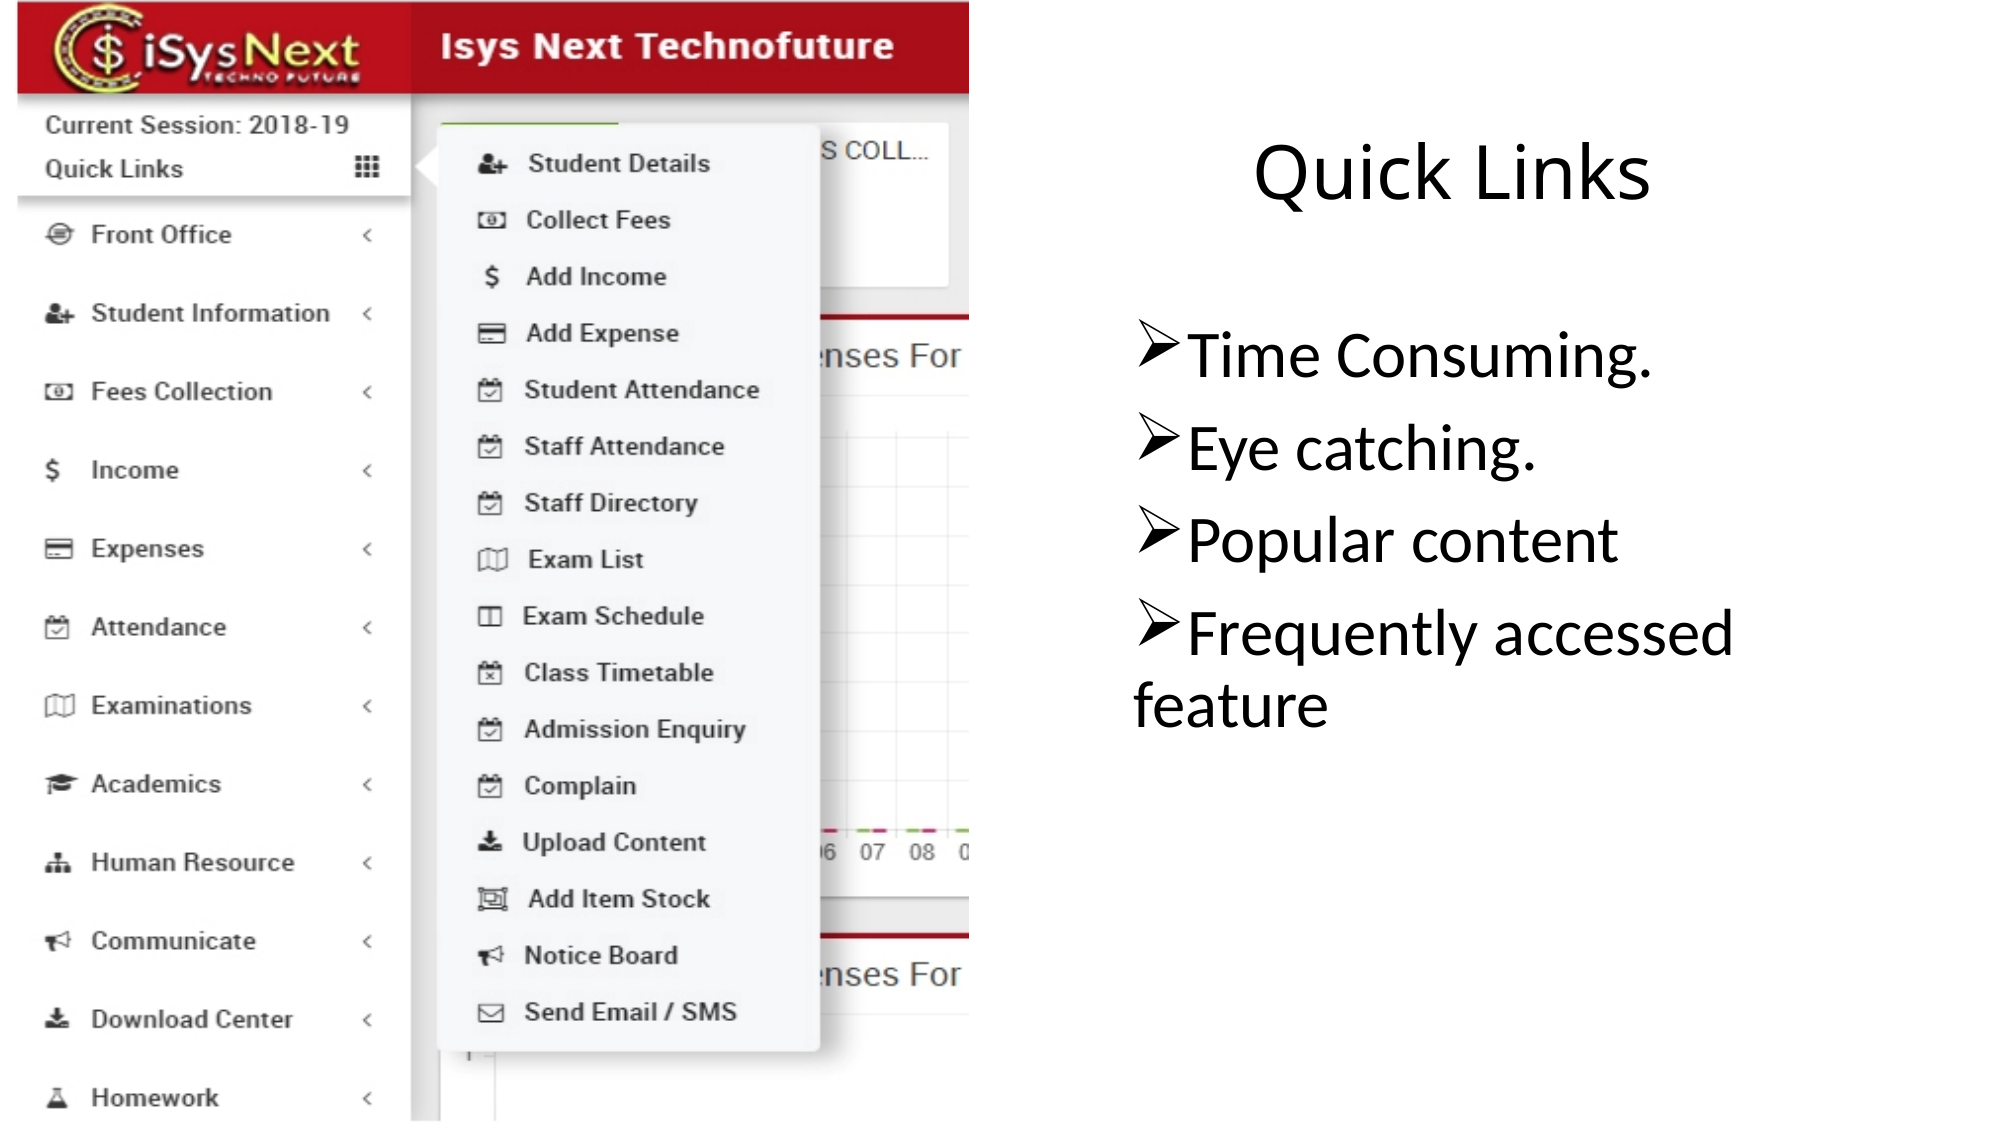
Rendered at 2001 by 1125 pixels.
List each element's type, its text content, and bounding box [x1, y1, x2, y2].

title Quick Links [1218, 141, 1687, 223]
subtitle Time Consuming. Eye catching. Popular content Frequently accessed feature [1119, 311, 1879, 1015]
picture [14, 0, 970, 1125]
